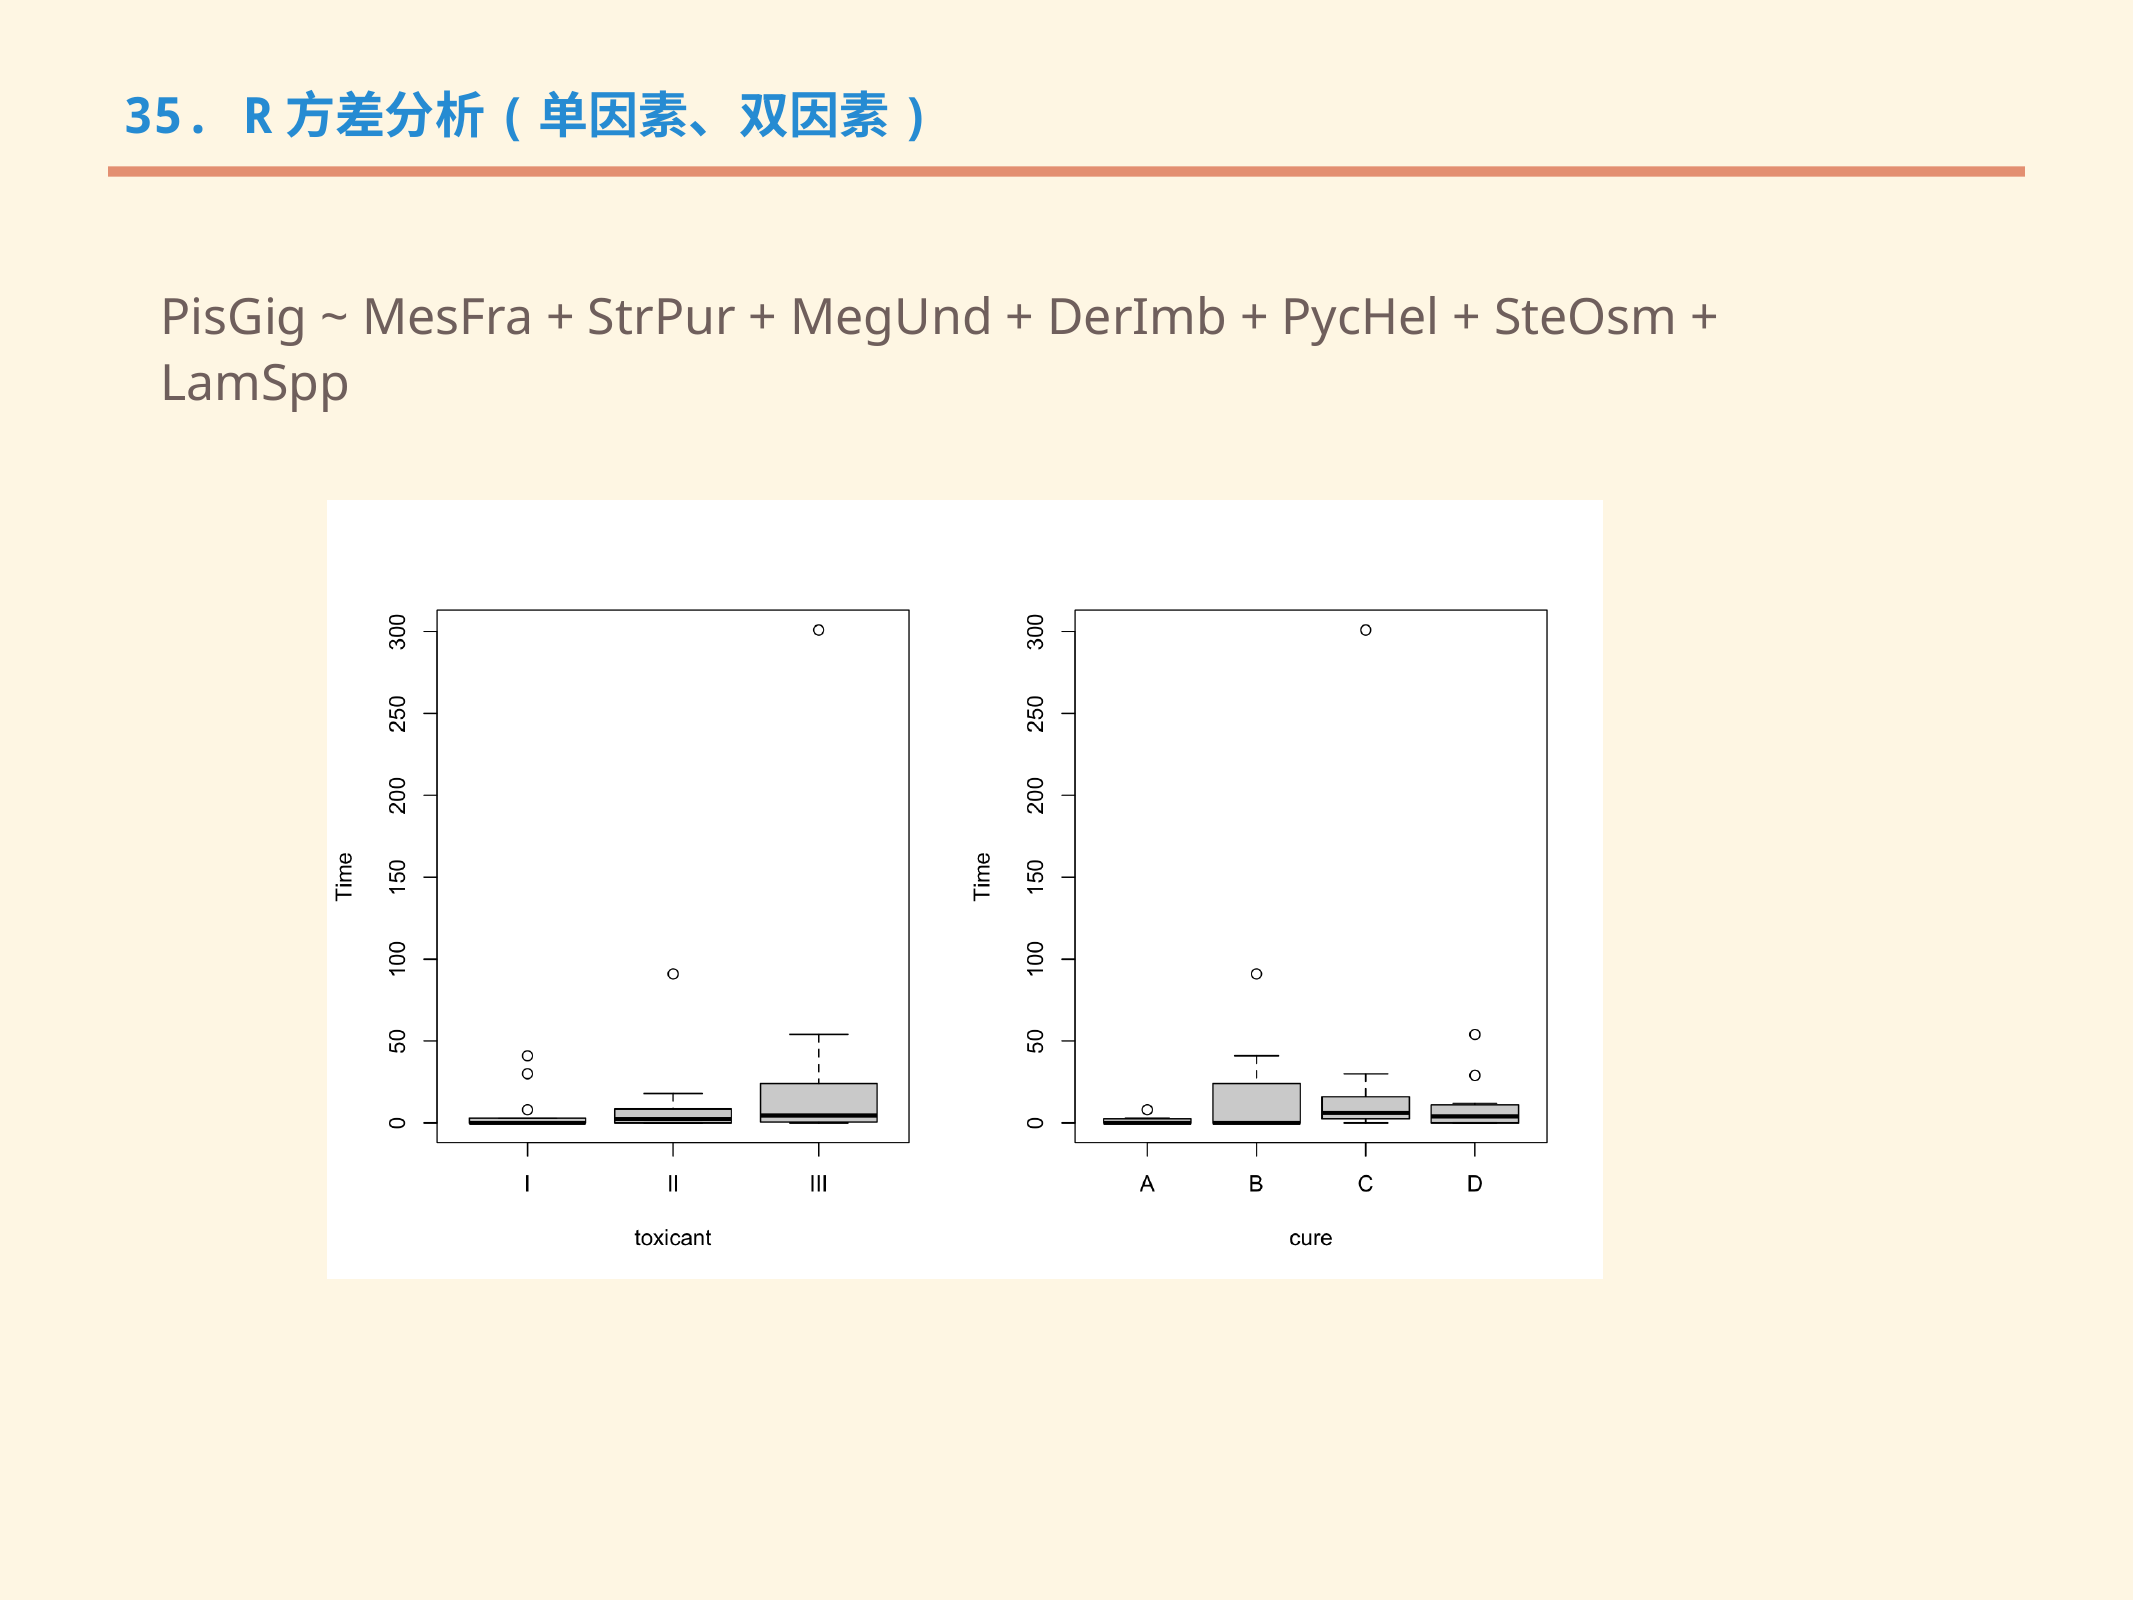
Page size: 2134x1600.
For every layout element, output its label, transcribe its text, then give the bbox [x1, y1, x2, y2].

text_box PisGig ~ MesFra + StrPur + MegUnd + DerImb + PycHel + SteOsm + LamSpp [145, 271, 1859, 419]
text_box 35. R方差分析(单因素、双因素) [108, 69, 1859, 151]
text_box [108, 166, 2025, 177]
picture [326, 500, 1603, 1280]
